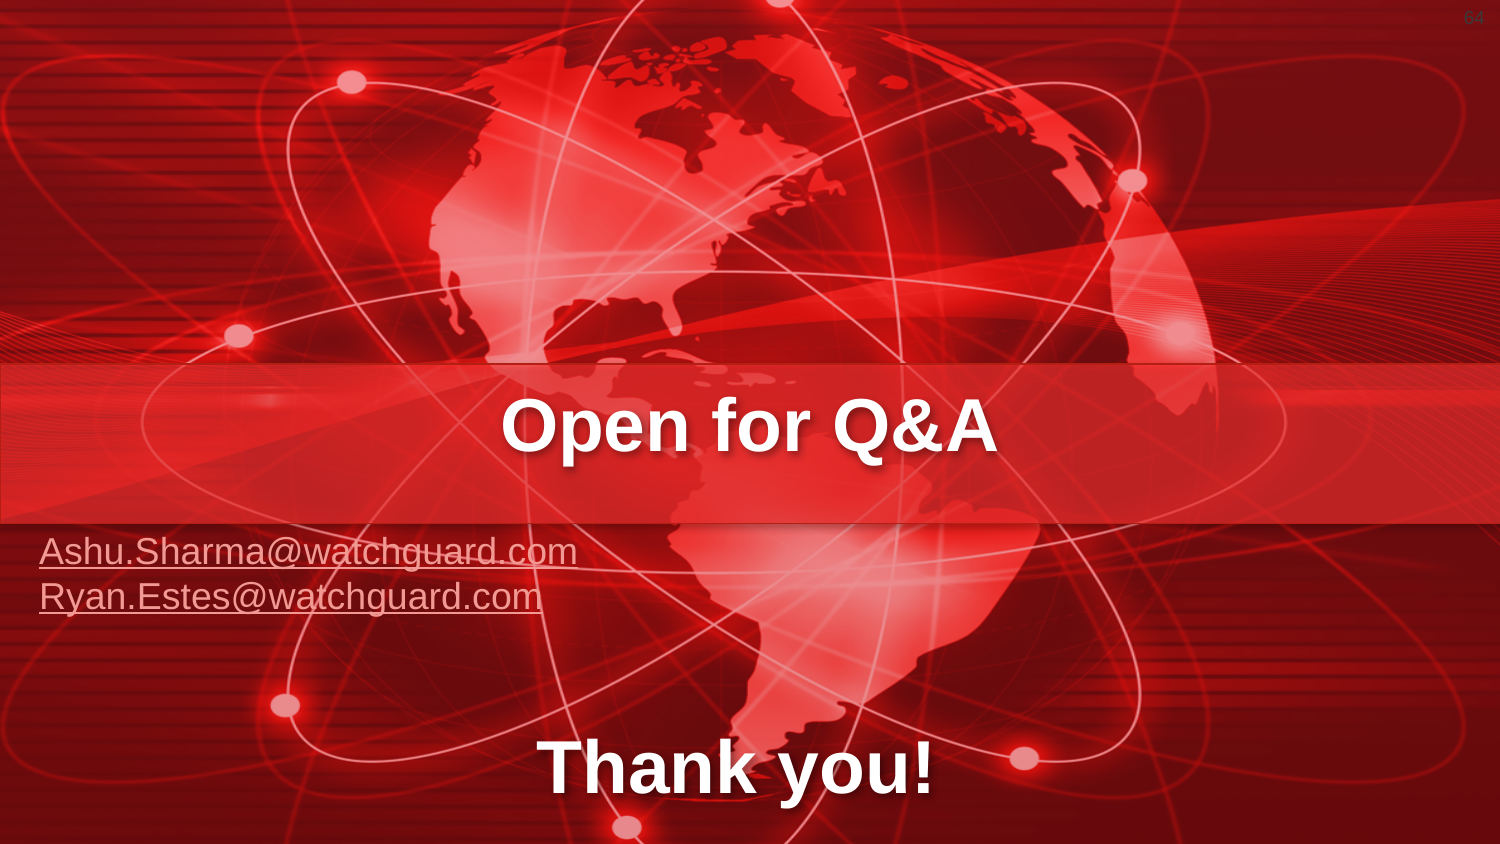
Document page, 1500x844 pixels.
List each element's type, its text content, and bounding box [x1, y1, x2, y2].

picture [0, 0, 1500, 341]
slide_number 64 [1402, 0, 1500, 41]
picture [0, 524, 1500, 844]
text_box Open for Q&A [0, 341, 1500, 502]
title Thank you! [0, 683, 1490, 844]
text_box Ashu.Sharma@watchguard.com Ryan.Estes@watchguard.com [24, 520, 594, 625]
